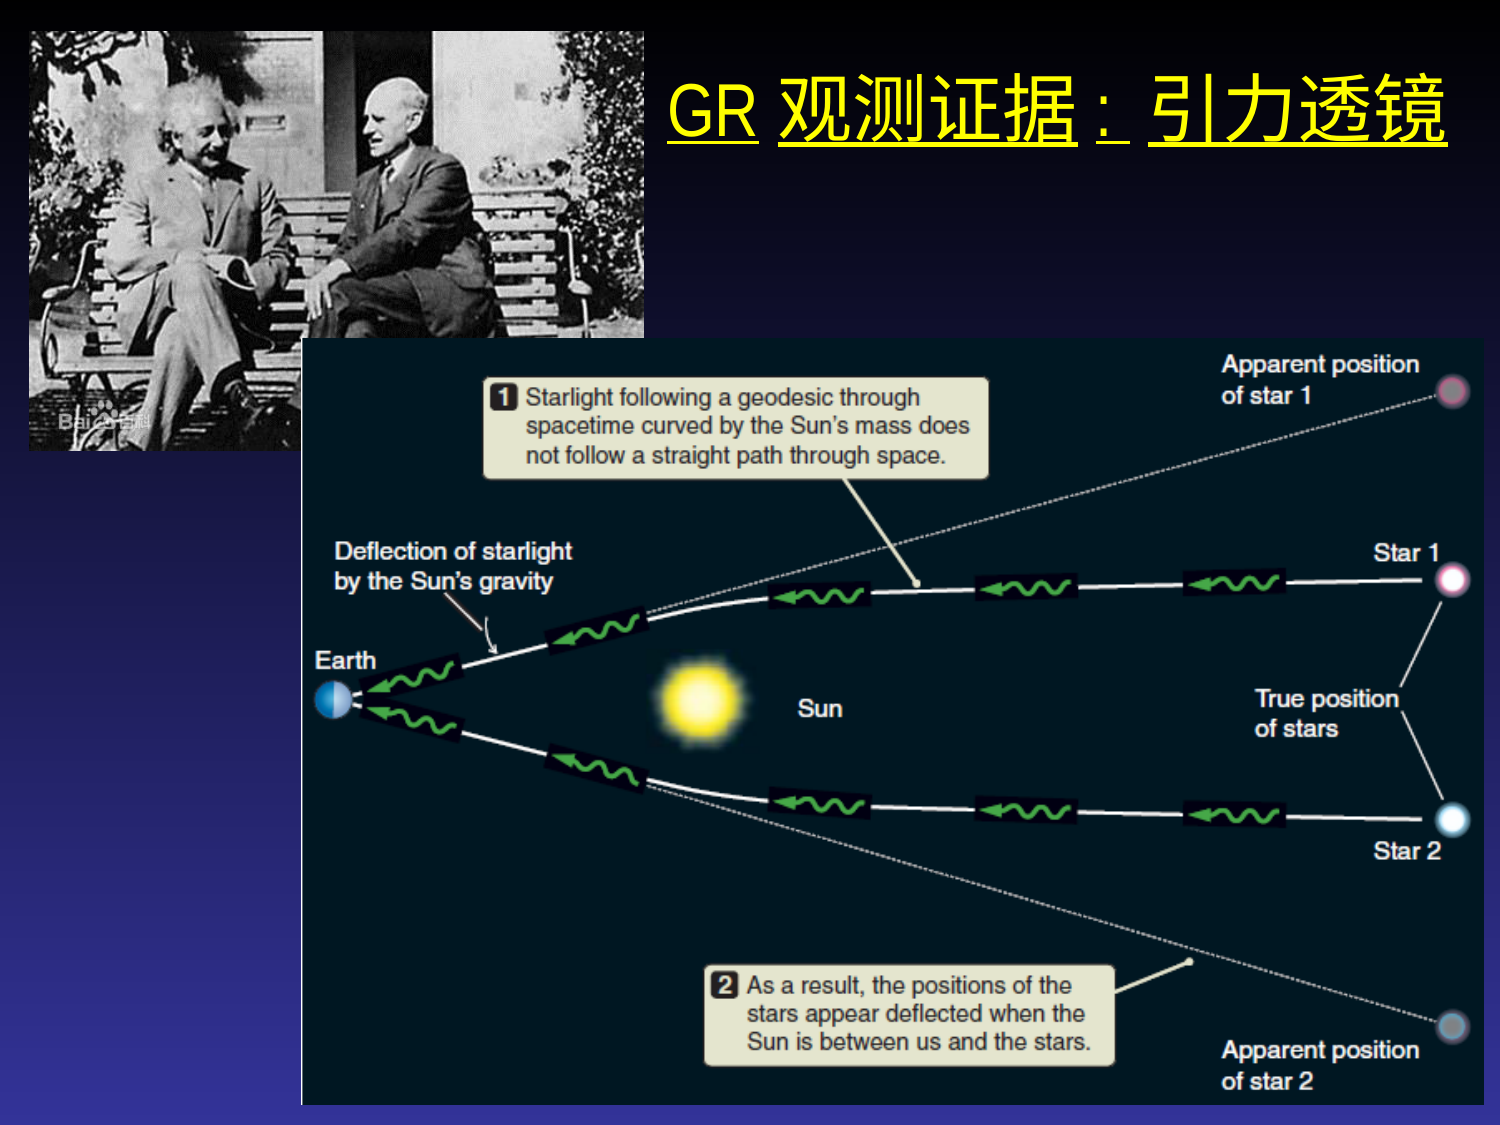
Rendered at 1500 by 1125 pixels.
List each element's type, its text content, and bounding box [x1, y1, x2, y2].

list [301, 337, 1484, 1105]
title GR观测证据: 引力透镜 [644, 50, 1463, 163]
picture [29, 31, 644, 451]
